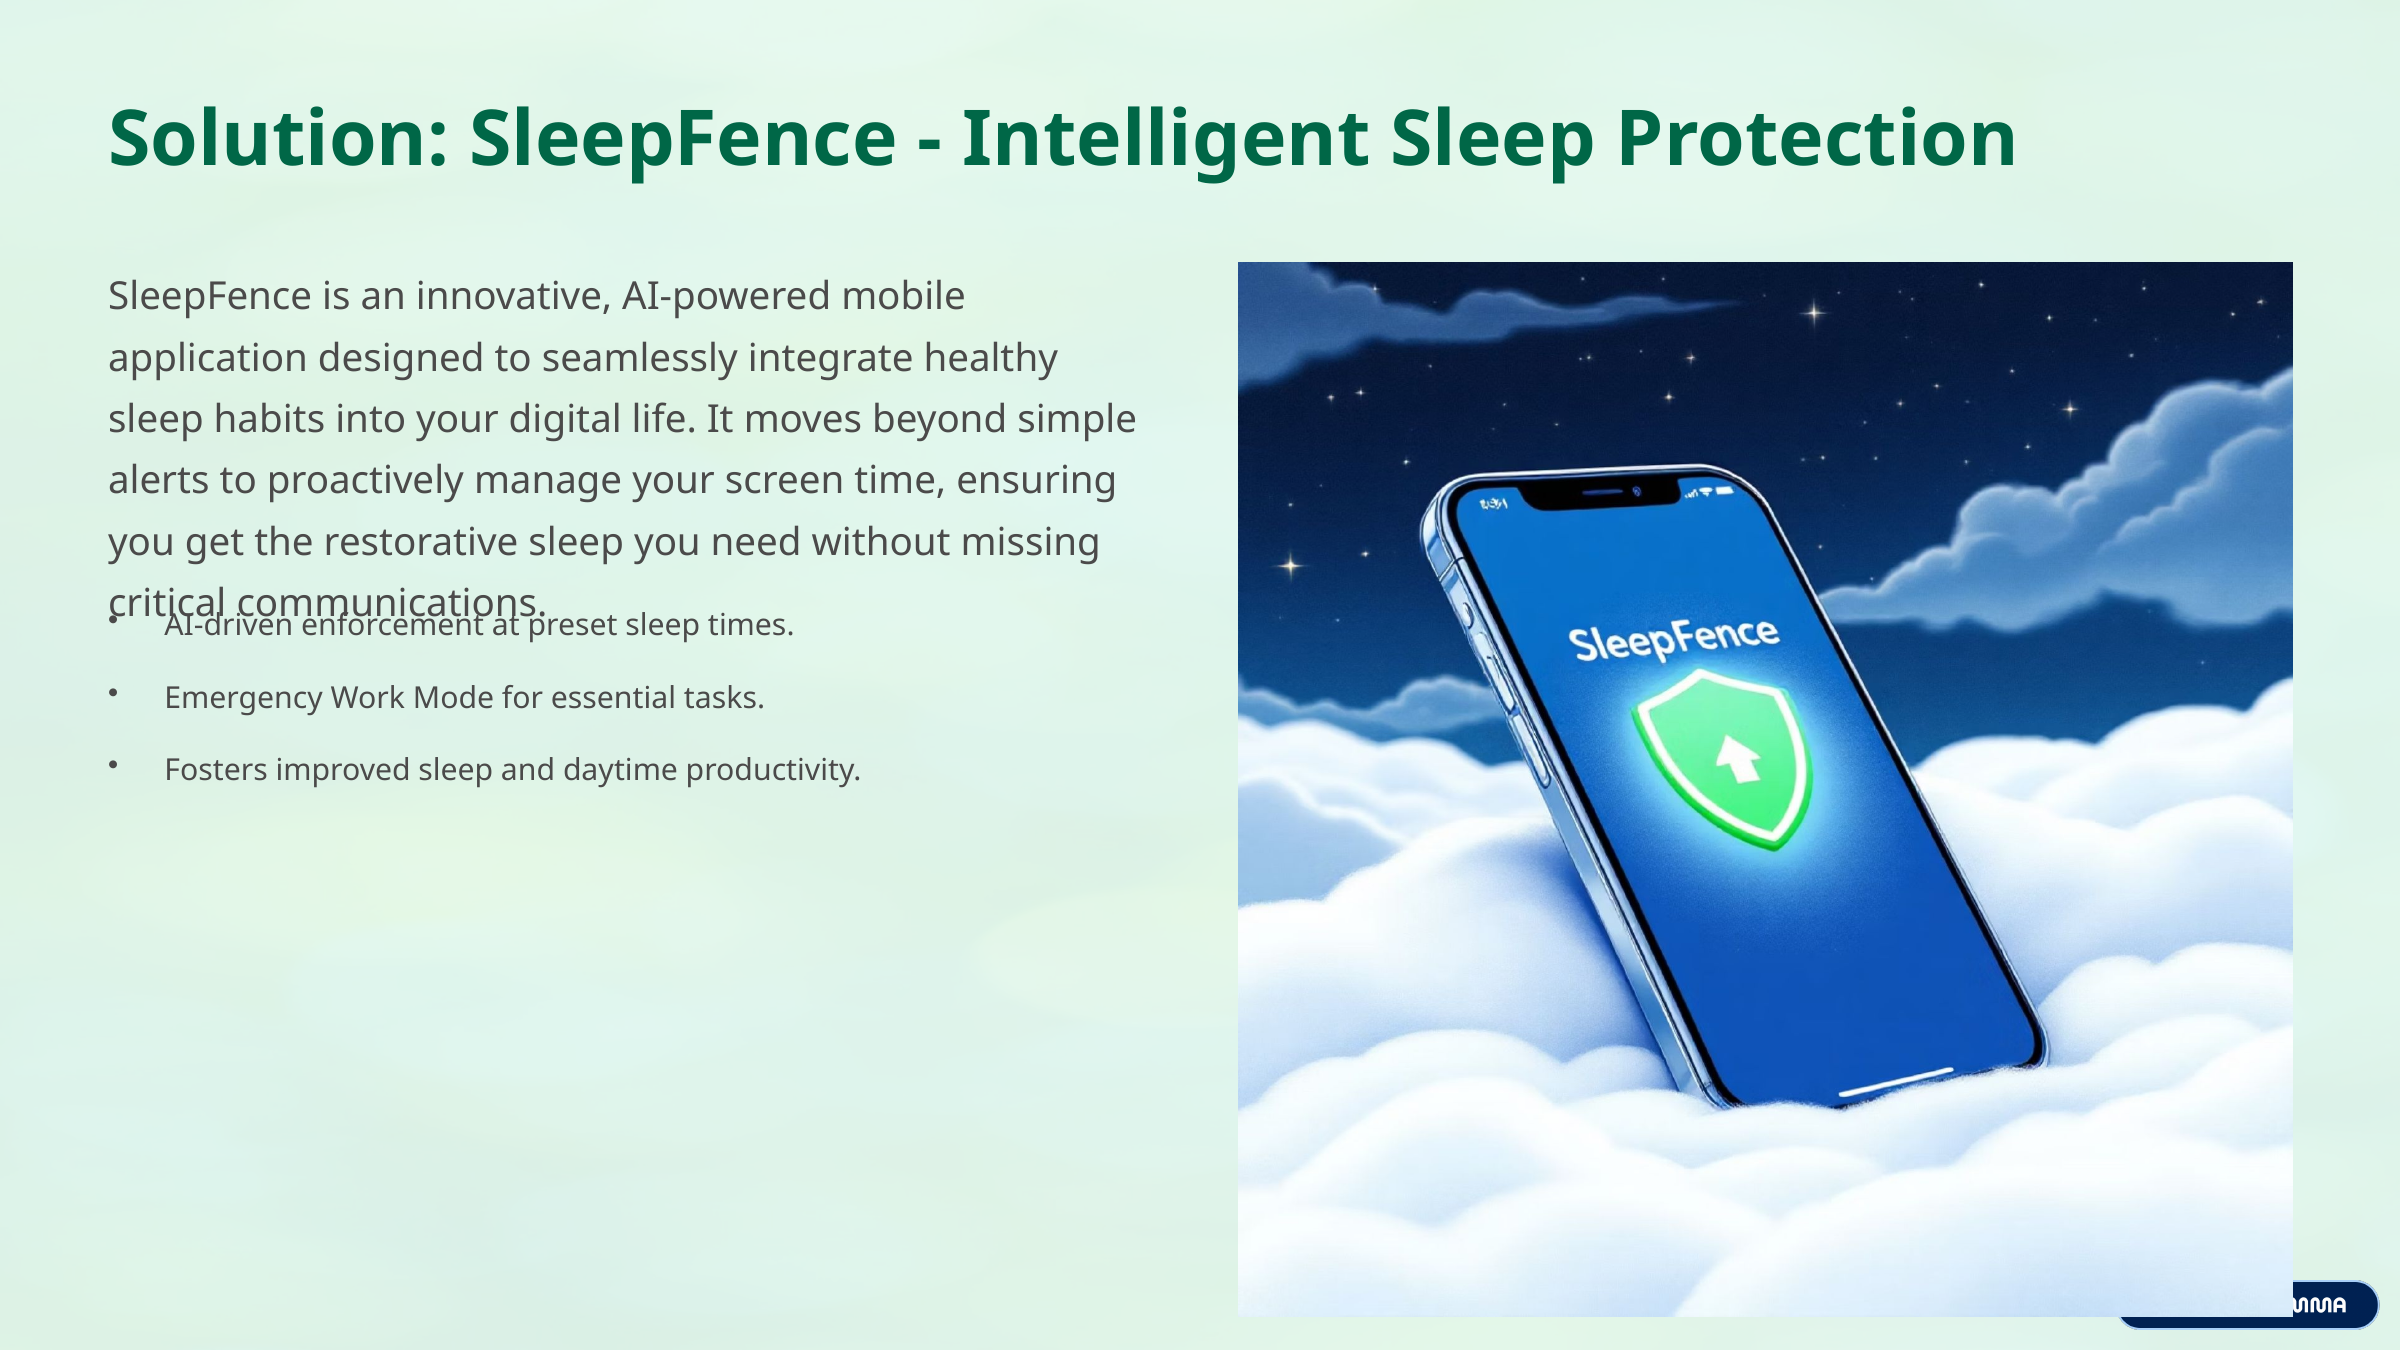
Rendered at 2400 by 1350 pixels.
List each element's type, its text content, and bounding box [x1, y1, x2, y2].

text_box SleepFence is an innovative, AI-powered mobile application designed to seamlessly integrate healthy sleep habits into your digital life. It moves beyond simple alerts to proactively manage your screen time, ensuring you get the restorative sleep you need without missing critical communications. [108, 255, 1163, 565]
text_box Emergency Work Mode for essential tasks. [108, 665, 1163, 727]
text_box Solution: SleepFence - Intelligent Sleep Protection [108, 84, 2072, 182]
text_box AI-driven enforcement at preset sleep times. [108, 592, 1163, 655]
picture [1238, 262, 2389, 1339]
text_box Fosters improved sleep and daytime productivity. [108, 737, 1163, 800]
